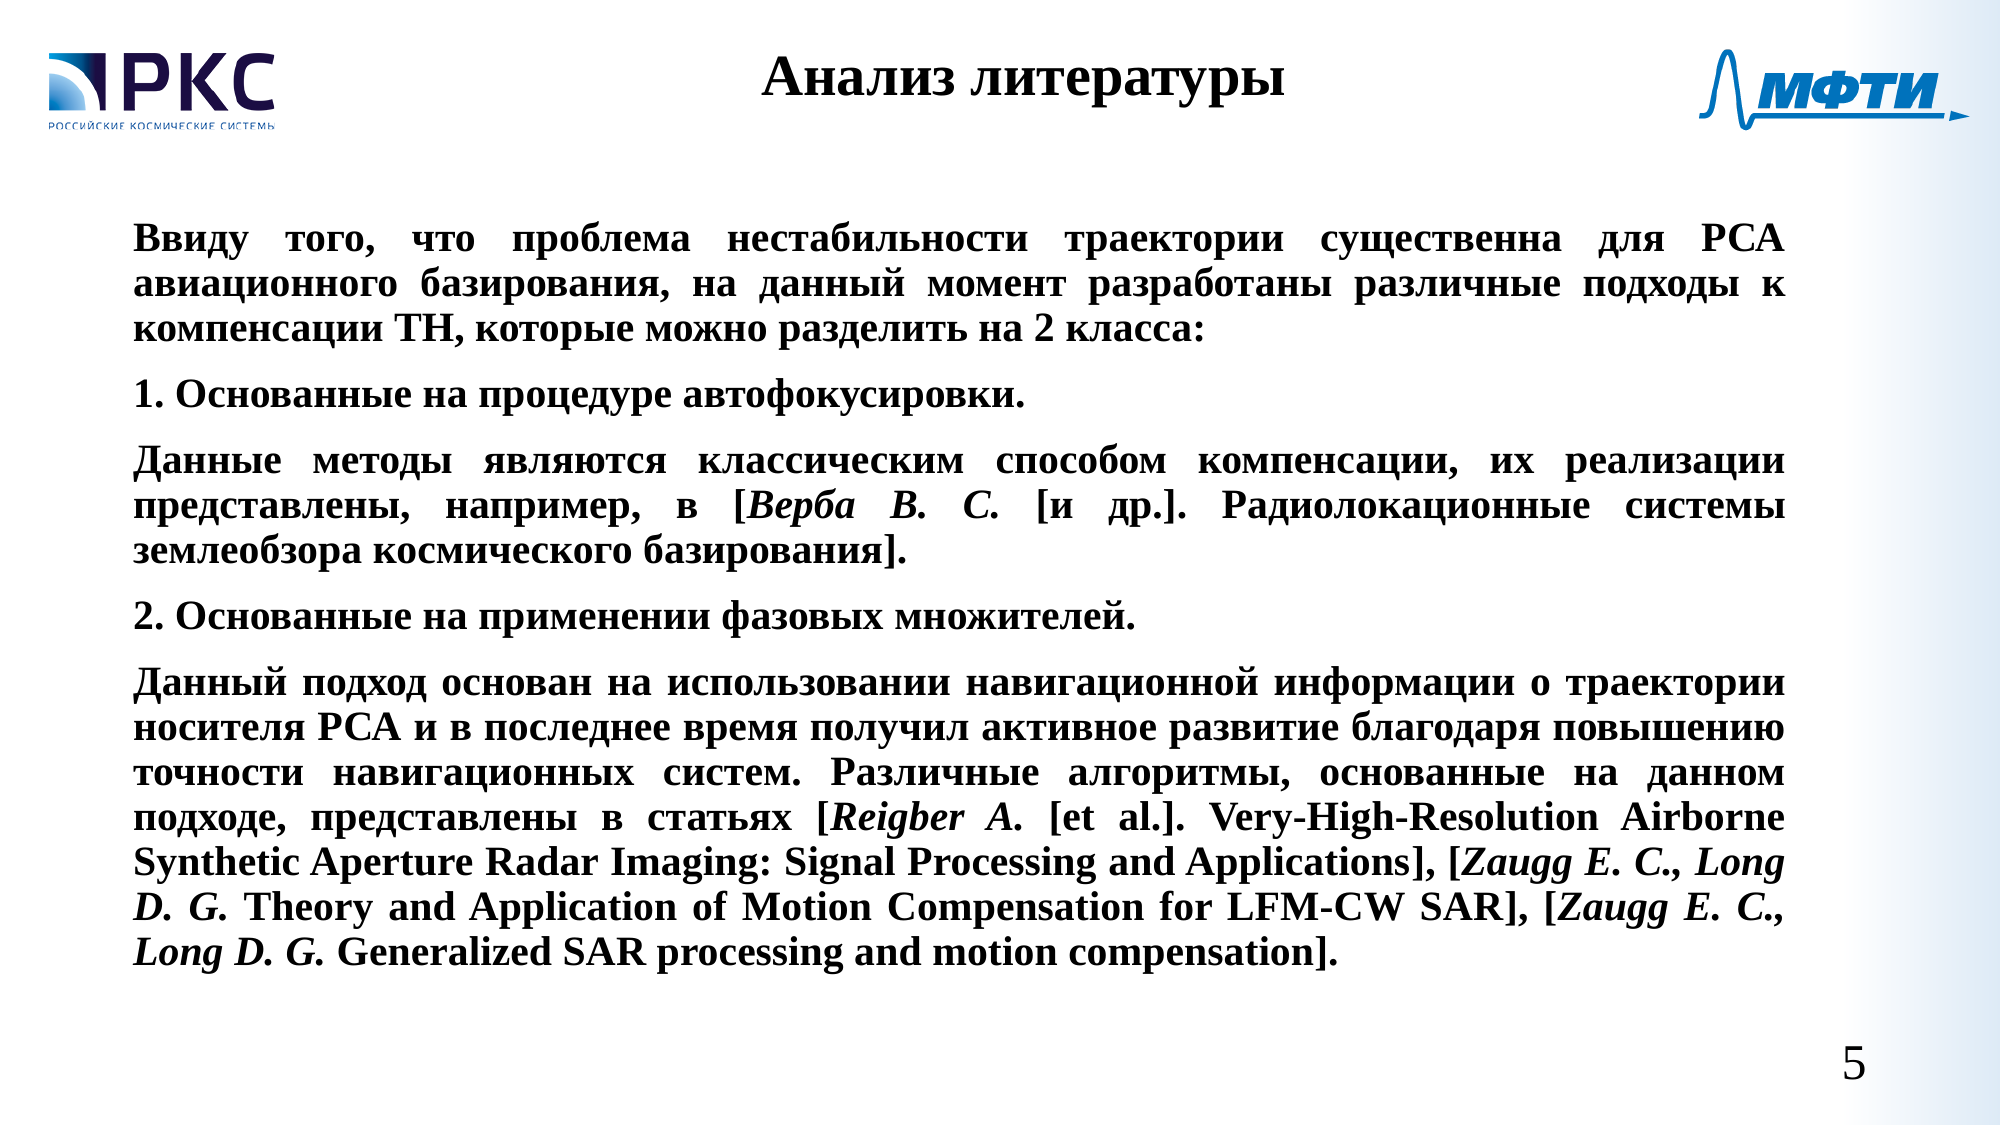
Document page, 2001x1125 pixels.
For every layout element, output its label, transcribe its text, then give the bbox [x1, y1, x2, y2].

text_box Анализ литературы [442, 30, 1605, 166]
subtitle Ввиду того, что проблема нестабильности траектории существенна для РСА авиационного базирования, на данный момент разработаны различные подходы к компенсации ТН, которые можно разделить на 2 класса: 1. Основанные на процедуре автофокусировки. Данные методы являются классическим способом компенсации, их реализации представлены, например, в [Верба В. С. [и др.]. Радиолокационные системы землеобзора космического базирования]. 2. Основанные на применении фазовых множителей. Данный подход основан на использовании навигационной информации о траектории носителя РСА и в последнее время получил активное развитие благодаря повышению точности навигационных систем. Различные алгоритмы, основанные на данном подходе, представлены в статьях [Reigber A. [et al.]. Very-High-Resolution Airborne Synthetic Aperture Radar Imaging: Signal Processing and Applications], [Zaugg E. C., Long D. G. Theory and Application of Motion Compensation for LFM-CW SAR], [Zaugg E. C., Long D. G. Generalized SAR processing and motion compensation]. [118, 208, 1801, 992]
text_box <номер> [1826, 1022, 2000, 1098]
picture [1658, 0, 2000, 208]
picture [47, 51, 275, 130]
